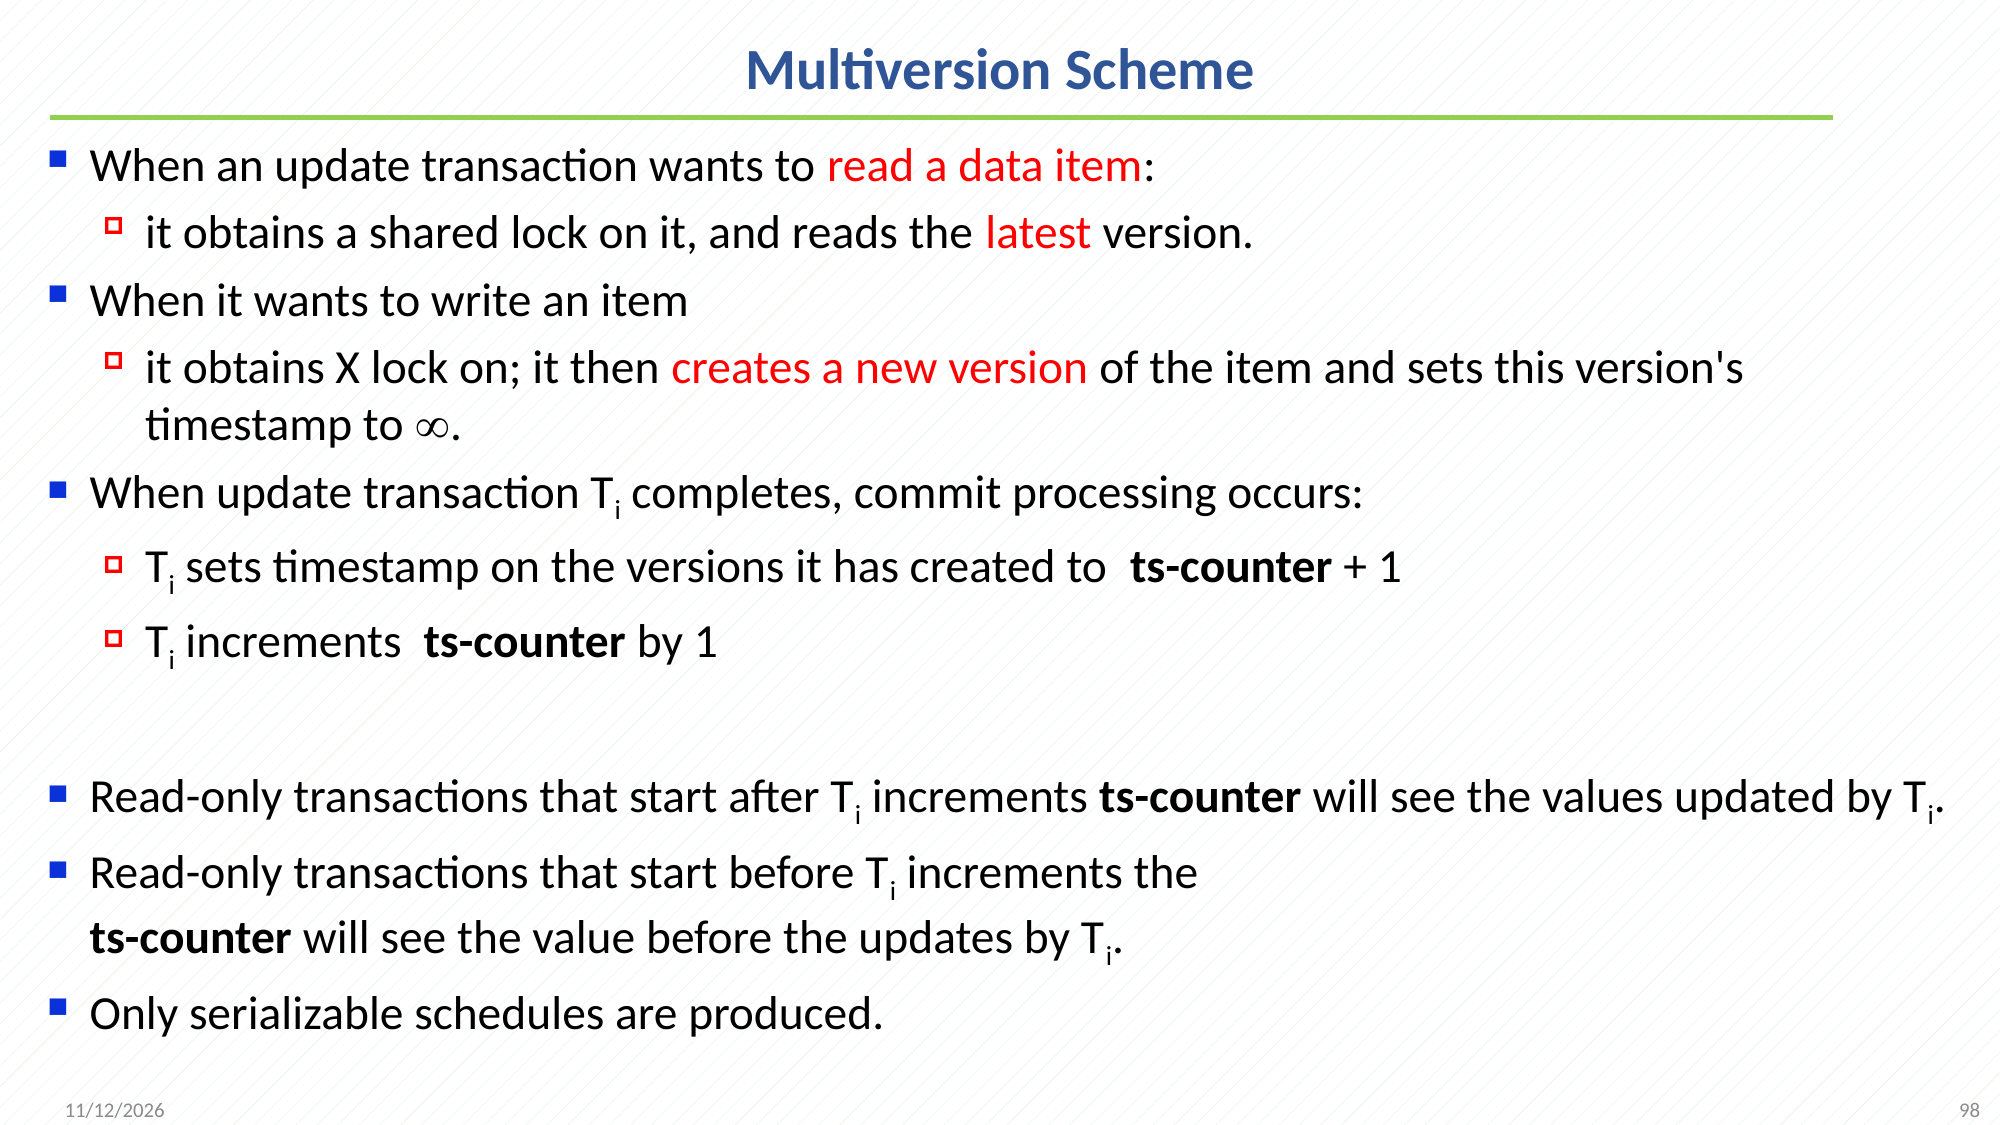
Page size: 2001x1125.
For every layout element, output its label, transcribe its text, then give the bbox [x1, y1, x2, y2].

list When an update transaction wants to read a data item: it obtains a shared lock on it, and reads the latest version. When it wants to write an item it obtains X lock on; it then creates a new version of the item and sets this version's timestamp to . When update transaction Ti completes, commit processing occurs: Ti sets timestamp on the versions it has created to ts-counter + 1 Ti increments ts-counter by 1 Read-only transactions that start after Ti increments ts-counter will see the values updated by Ti. Read-only transactions that start before Ti increments the ts-counter will see the value before the updates by Ti. Only serializable schedules are produced. [32, 126, 1974, 1081]
title Multiversion Scheme [50, 13, 1949, 126]
slide_number 98 [1545, 1079, 1996, 1125]
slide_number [49, 1079, 500, 1125]
